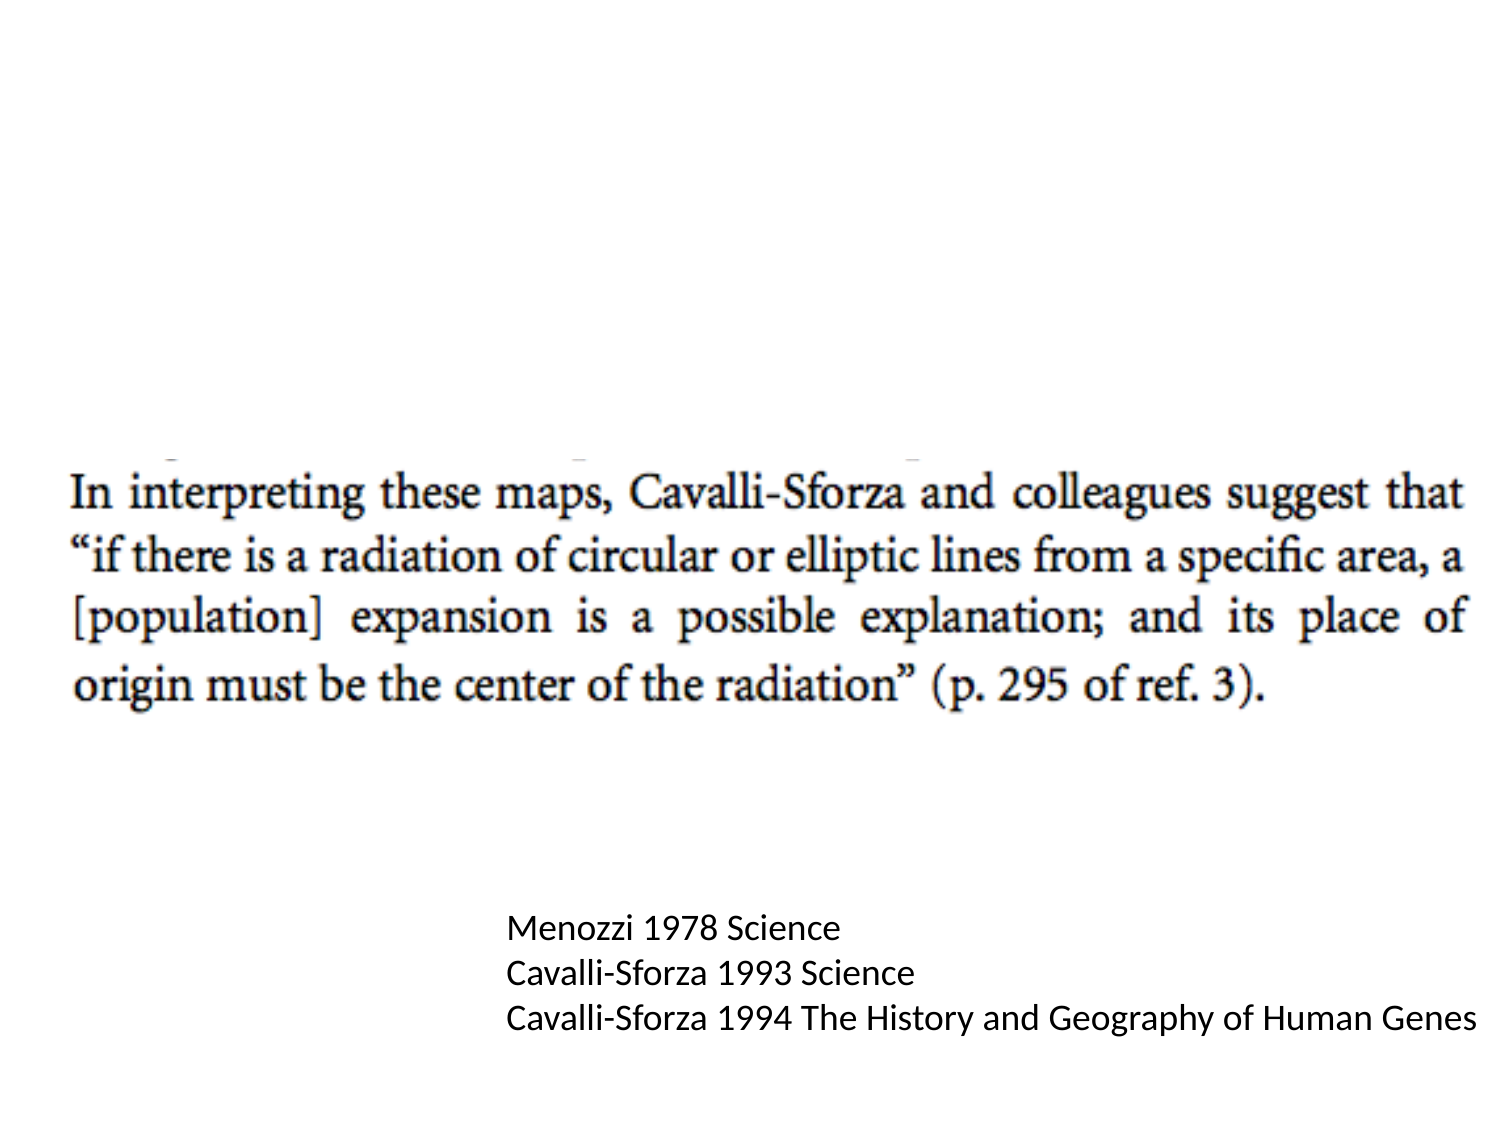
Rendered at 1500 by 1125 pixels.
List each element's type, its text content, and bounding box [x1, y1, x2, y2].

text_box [40, 459, 1500, 720]
text_box Menozzi 1978 Science Cavalli-Sforza 1993 Science Cavalli-Sforza 1994 The History and Geography of Human Genes [491, 895, 1500, 1091]
